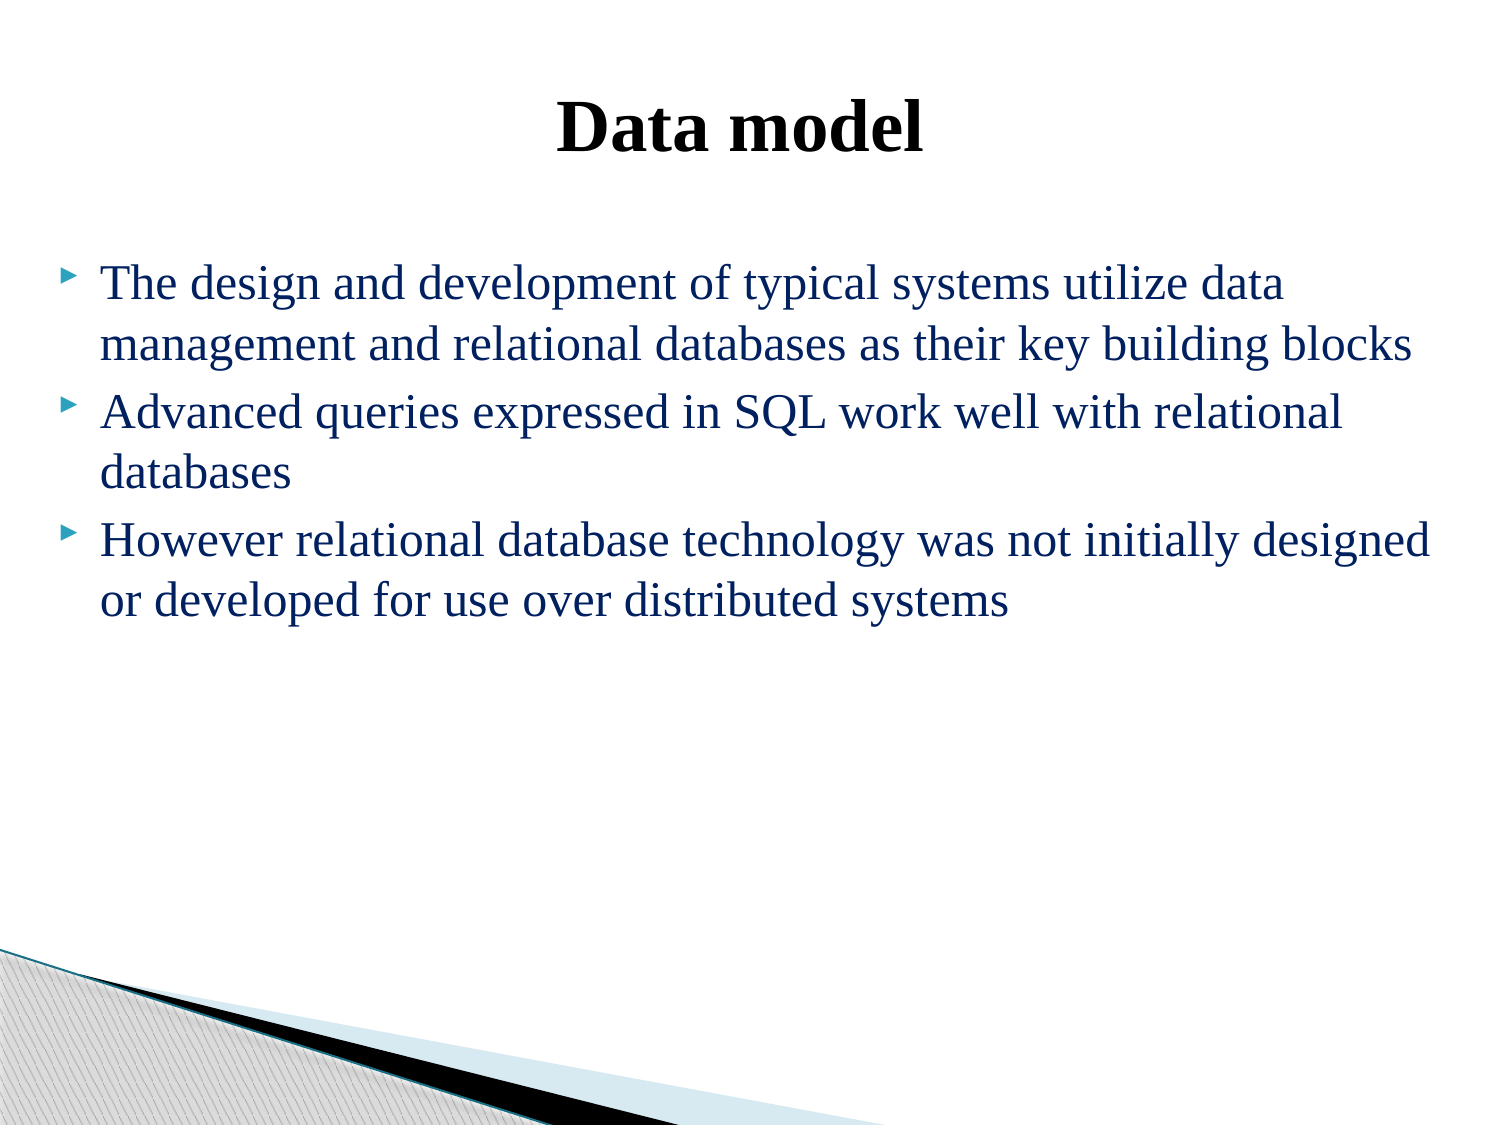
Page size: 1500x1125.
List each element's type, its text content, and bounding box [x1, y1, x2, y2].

title Data model [140, 0, 1360, 242]
list The design and development of typical systems utilize data management and relational databases as their key building blocks Advanced queries expressed in SQL work well with relational databases However relational database technology was not initially designed or developed for use over distributed systems [24, 242, 1463, 950]
